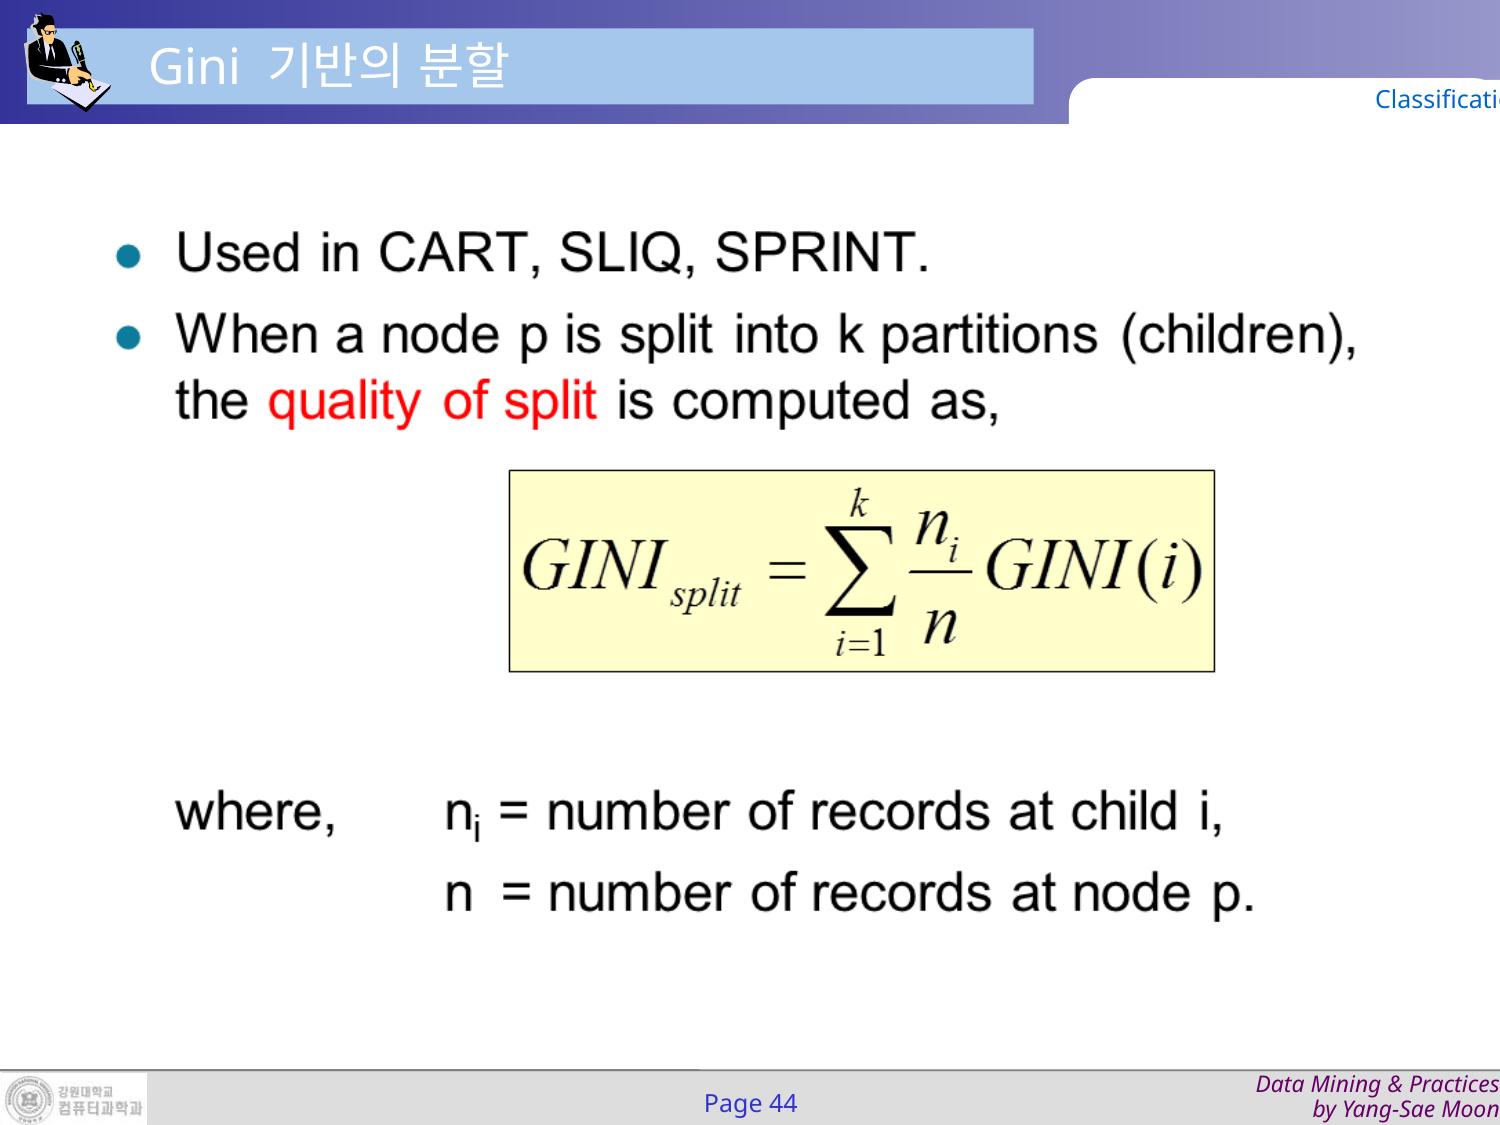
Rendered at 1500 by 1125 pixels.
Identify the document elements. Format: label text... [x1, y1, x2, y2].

picture [2, 1073, 147, 1125]
slide_number Page 44 [682, 1079, 819, 1124]
text_box Classification [1273, 78, 1500, 120]
picture [102, 207, 1385, 941]
text_box Gini 기반의 분할 [133, 26, 1093, 102]
